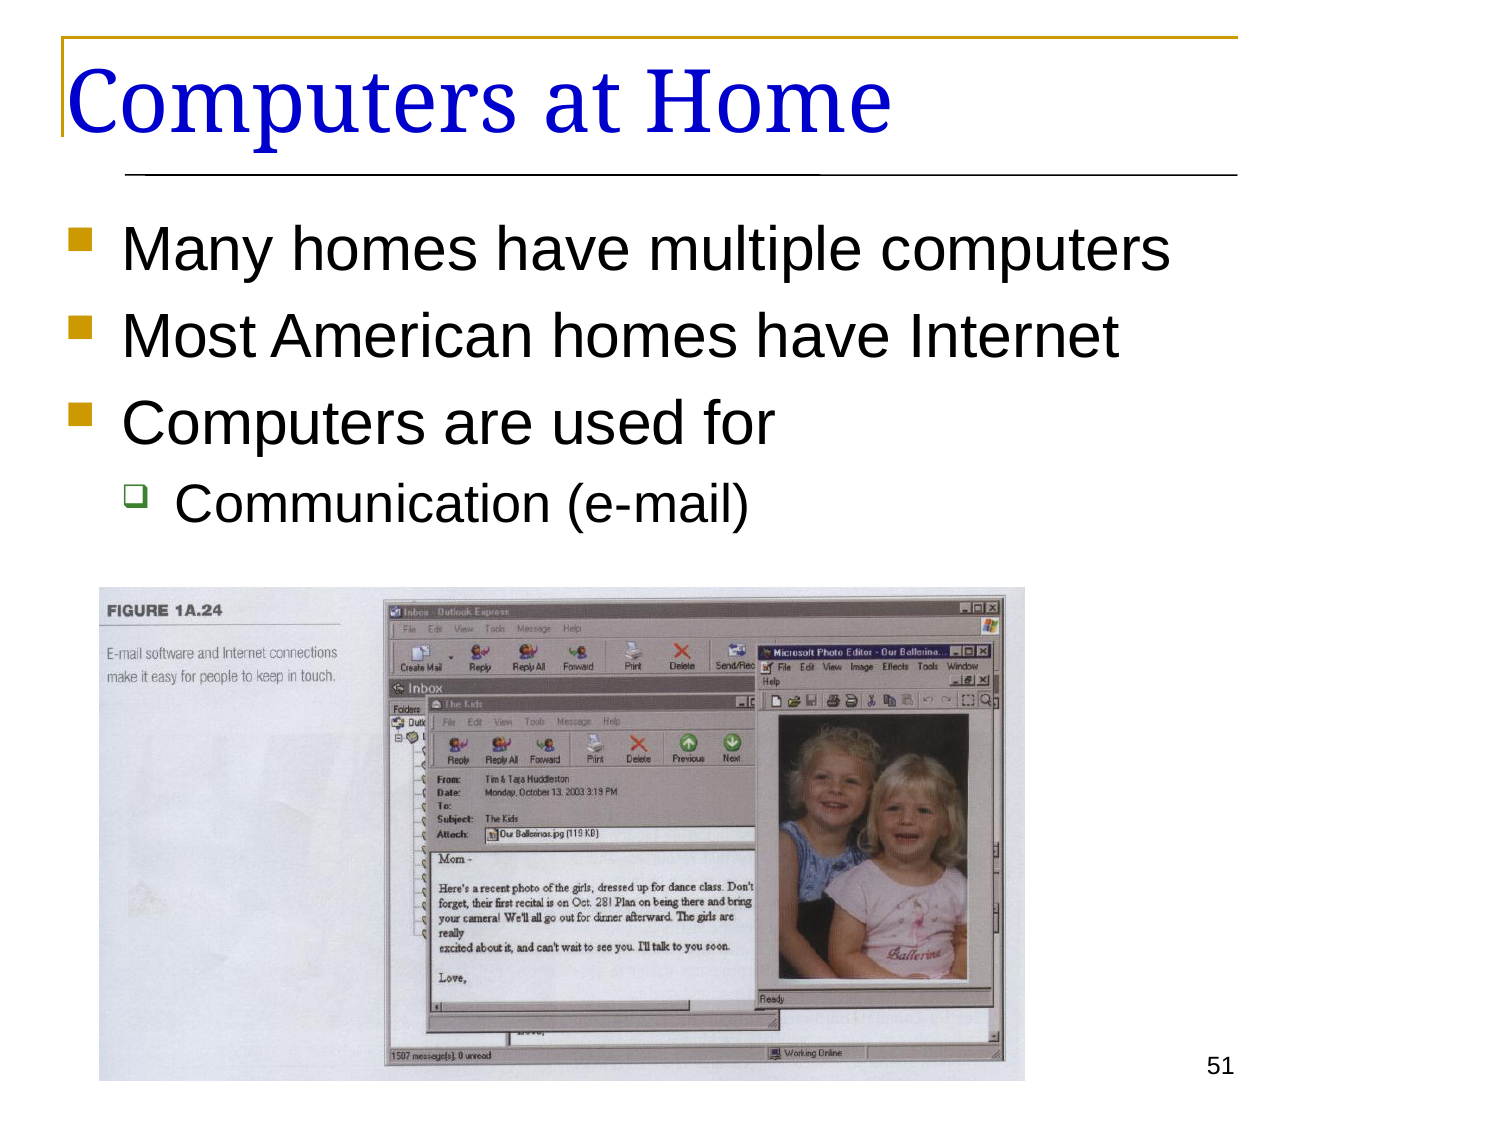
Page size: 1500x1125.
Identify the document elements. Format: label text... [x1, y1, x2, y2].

picture [99, 587, 1026, 1082]
title Computers at Home [49, 37, 1251, 188]
list Many homes have multiple computers Most American homes have Internet Computers are used for Communication (e-mail) [49, 199, 1251, 994]
slide_number 51 [1149, 1012, 1251, 1088]
